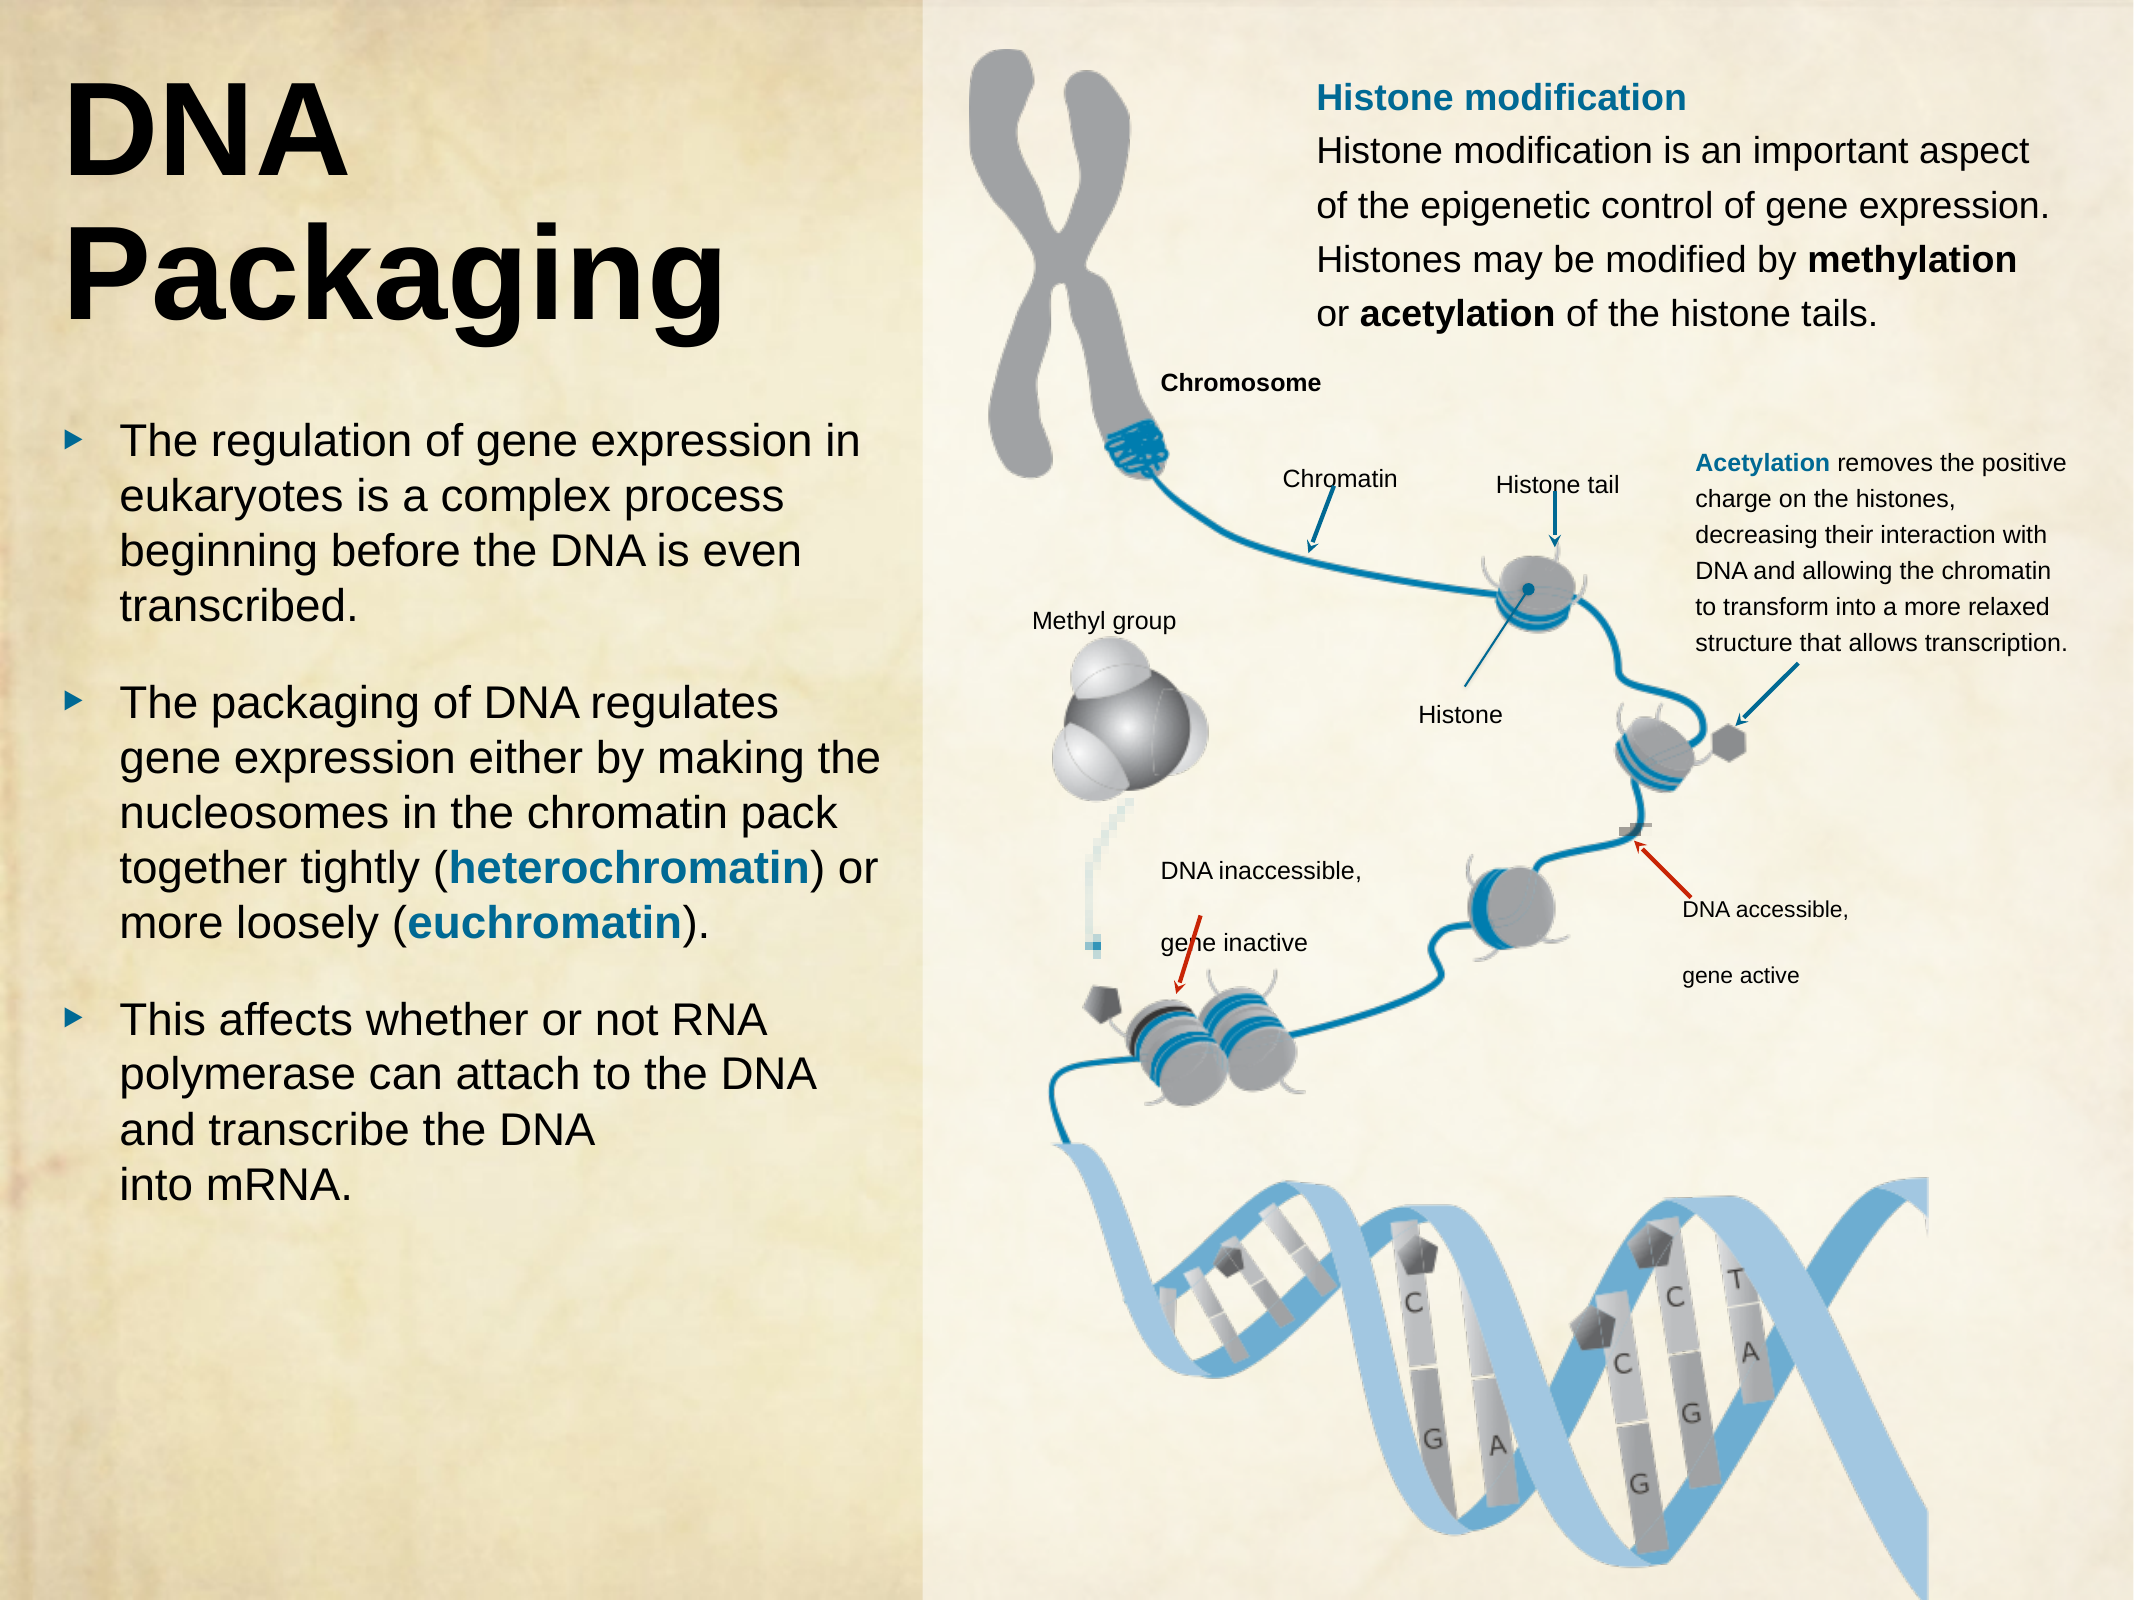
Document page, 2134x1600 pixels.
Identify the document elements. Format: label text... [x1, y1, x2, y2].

text_box [922, 0, 2134, 1600]
list The regulation of gene expression in eukaryotes is a complex process beginning before the DNA is even transcribed. The packaging of DNA regulates gene expression either by making the nucleosomes in the chromatin pack together tightly (heterochromatin) or more loosely (euchromatin). This affects whether or not RNA polymerase can attach to the DNA and transcribe the DNA into mRNA. [59, 410, 894, 1532]
picture [0, 0, 922, 1600]
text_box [969, 49, 2079, 1600]
title DNA Packaging [61, 59, 862, 356]
